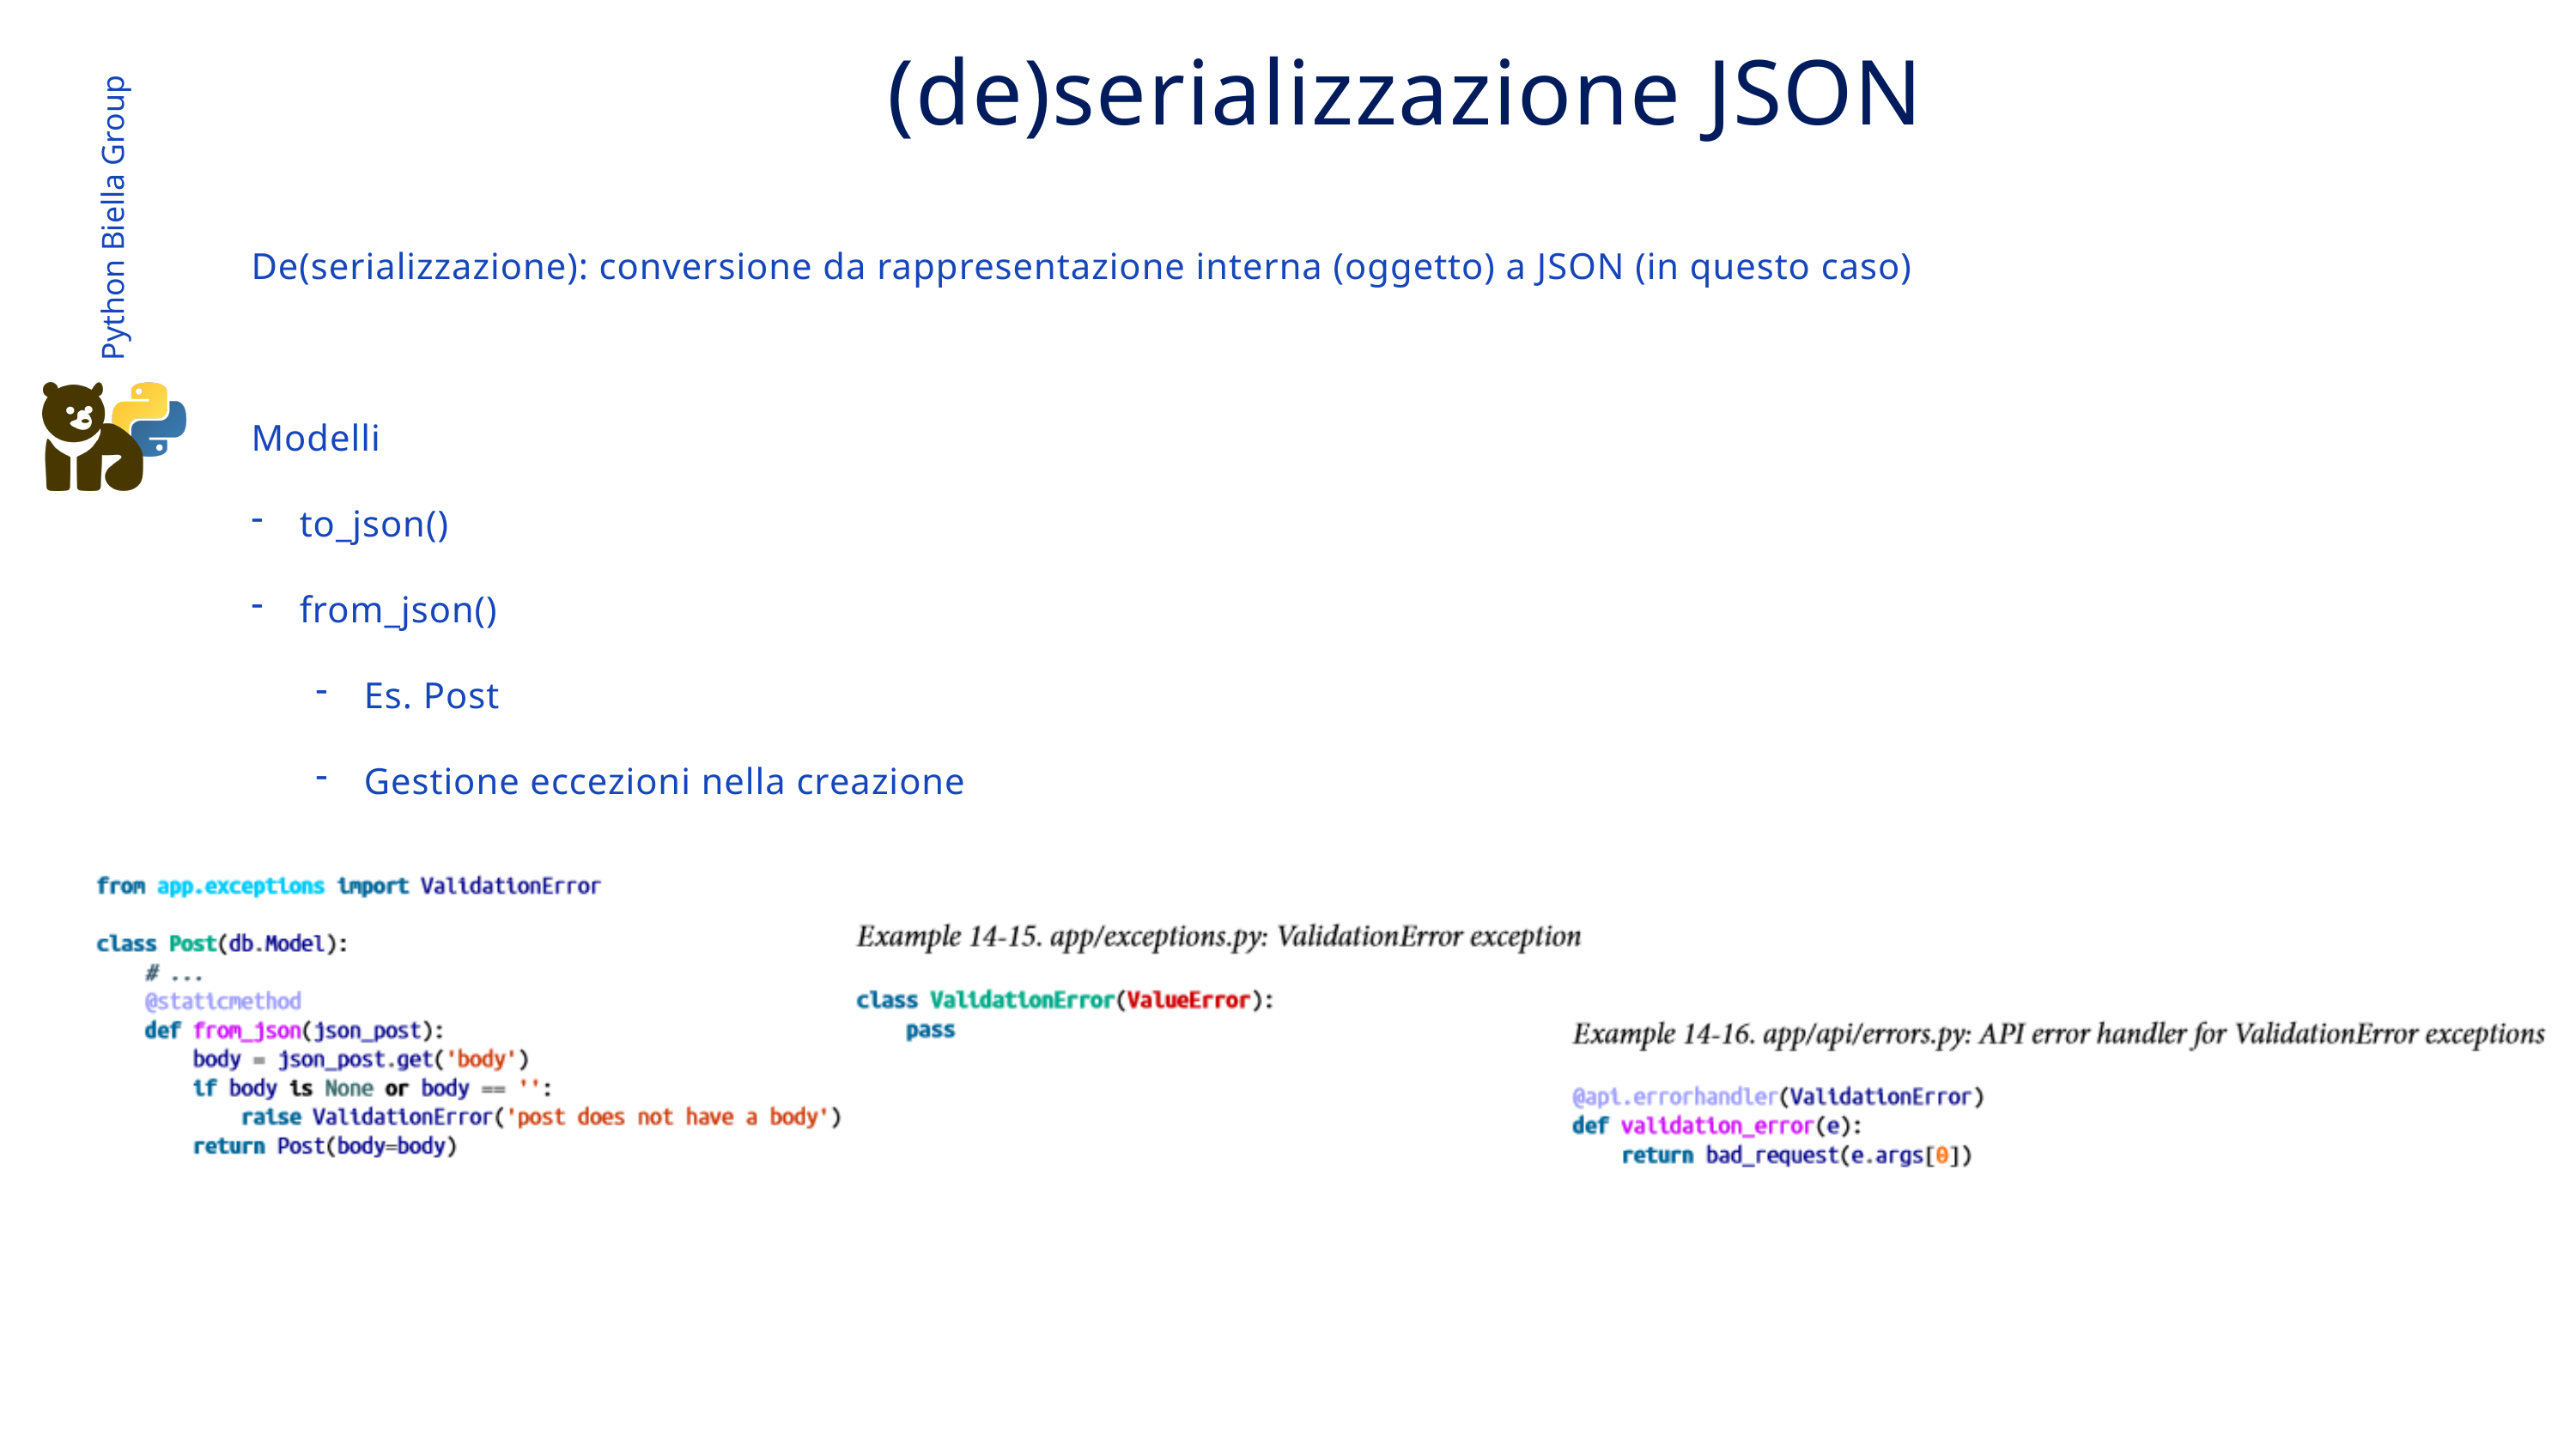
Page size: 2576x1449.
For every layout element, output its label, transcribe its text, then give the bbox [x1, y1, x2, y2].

text_box De(serializzazione): conversione da rappresentazione interna (oggetto) a JSON (in questo caso) Modelli to_json() from_json() Es. Post Gestione eccezioni nella creazione [214, 201, 2061, 1002]
picture [85, 852, 2576, 1184]
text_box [41, 40, 186, 492]
text_box (de)serializzazione JSON [258, 43, 2555, 143]
